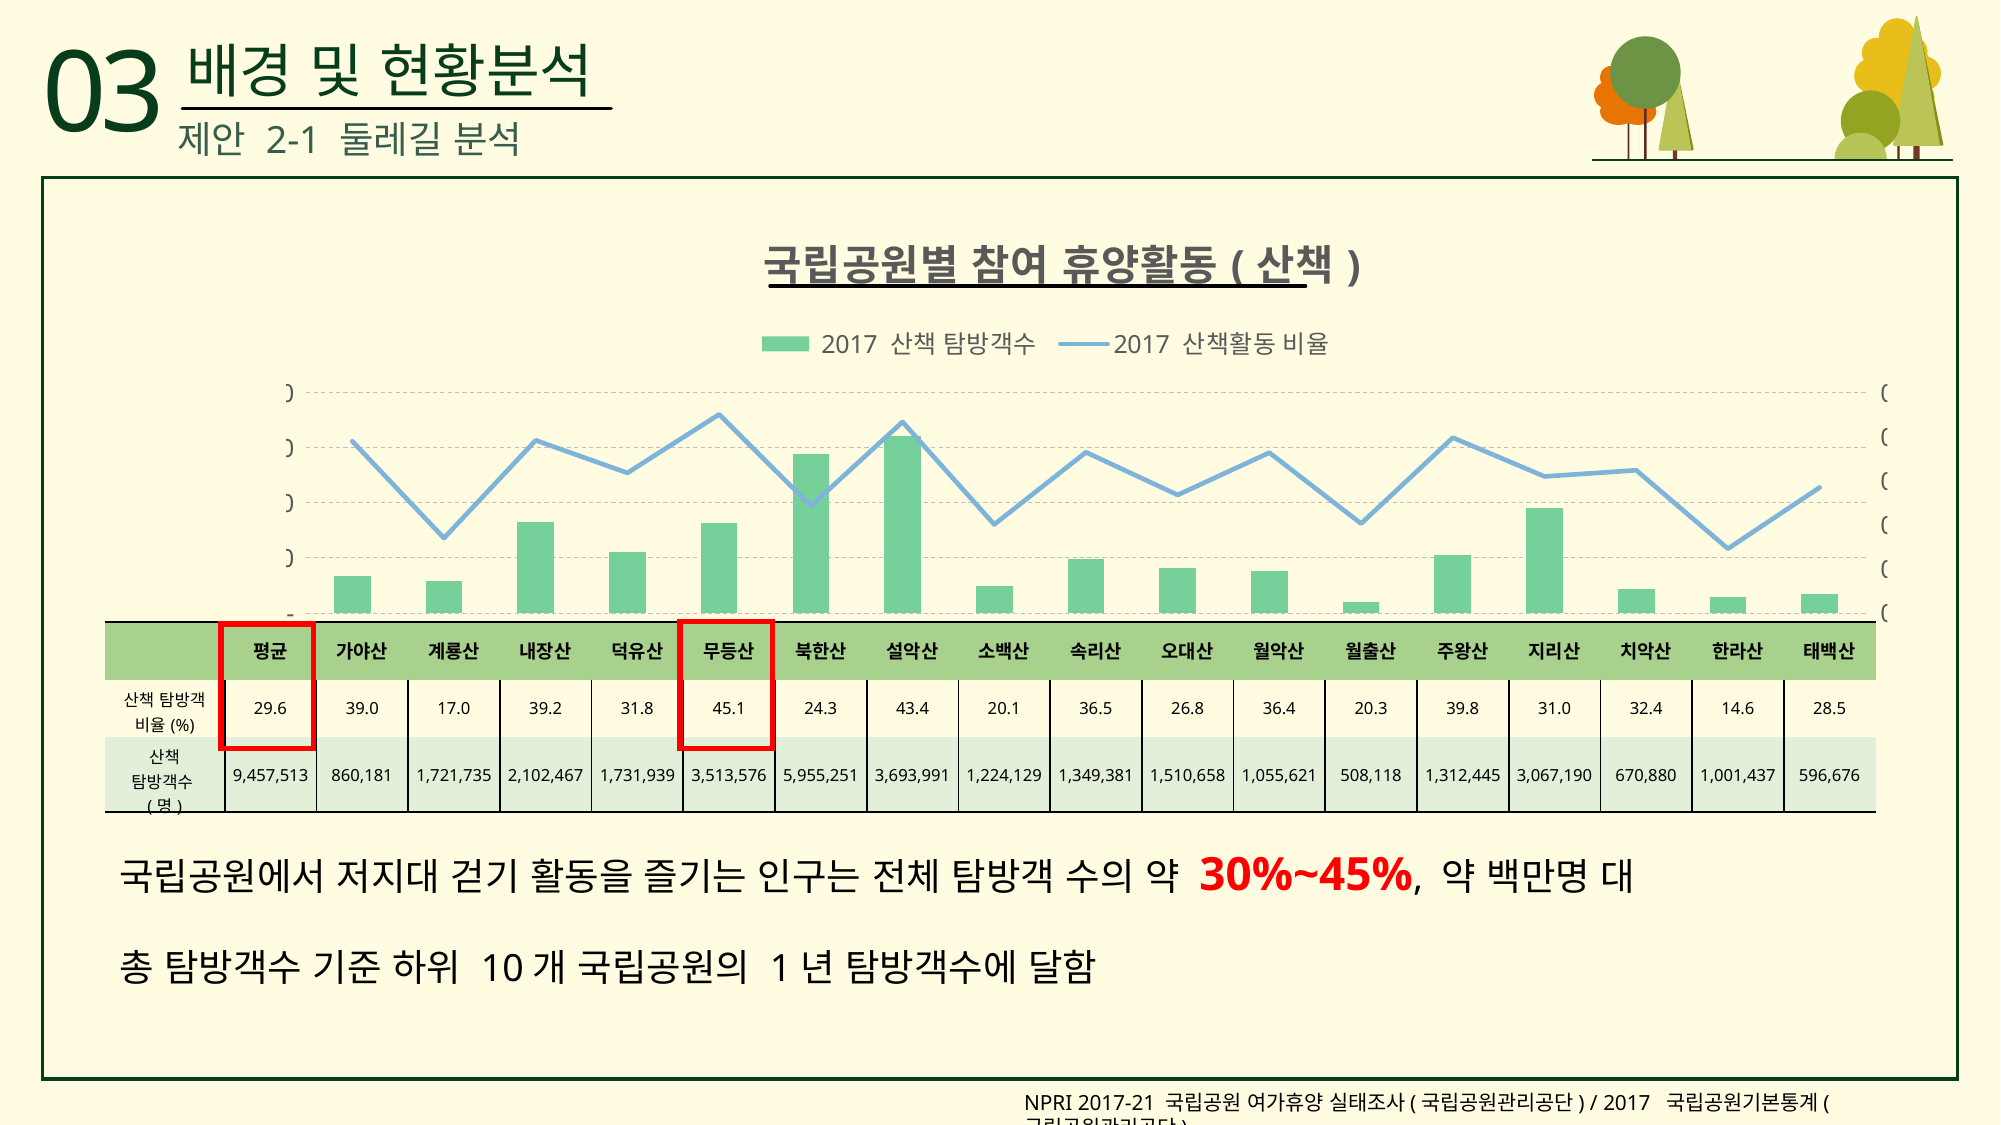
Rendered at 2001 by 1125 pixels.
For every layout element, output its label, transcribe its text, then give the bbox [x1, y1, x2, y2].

table_cell 1,055,621 [1234, 737, 1324, 811]
table_cell 5,955,251 [776, 737, 866, 811]
table_cell 1,731,939 [592, 737, 682, 811]
table_cell 1,721,735 [409, 737, 499, 811]
table_header 북한산 [775, 639, 867, 680]
table_header [105, 639, 220, 680]
text_box 제안 2-1 둘레길 분석 [162, 108, 538, 169]
table_cell 39.0 [317, 680, 407, 737]
table_cell 36.5 [1051, 680, 1141, 737]
table_cell 32.4 [1601, 680, 1691, 737]
table_cell 산책 탐방객수(명) [105, 737, 224, 811]
table_cell 39.8 [1418, 680, 1508, 737]
table_cell 14.6 [1693, 680, 1783, 737]
table_header 월악산 [1234, 639, 1325, 680]
table_header 설악산 [867, 639, 958, 680]
text_box 국립공원에서 저지대 걷기 활동을 즐기는 인구는 전체 탐방객 수의 약 30%~45%, 약 백만명 대 총 탐방객수 기준 하위 10개 국립공원의 1년 탐방객수에 달함 [104, 836, 1855, 997]
table_cell 24.3 [776, 680, 866, 737]
table_header 가야산 [316, 639, 408, 680]
table_header 월출산 [1325, 639, 1417, 680]
table_header 속리산 [1050, 639, 1142, 680]
table_cell 1,224,129 [959, 737, 1049, 811]
table_cell 17.0 [409, 680, 499, 737]
table_cell 9,457,513 [226, 737, 316, 811]
text_box [679, 639, 773, 749]
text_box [1592, 16, 1953, 187]
table_header 치악산 [1600, 639, 1692, 680]
table_cell 31.8 [592, 680, 679, 737]
table_cell 26.8 [1143, 680, 1233, 737]
table_cell 20.3 [1326, 680, 1416, 737]
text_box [86, 207, 1952, 639]
text_box 03 [27, 11, 180, 162]
text_box [220, 639, 314, 749]
table_cell 31.0 [1510, 680, 1600, 737]
table_cell 43.4 [868, 680, 958, 737]
table_cell 2,102,467 [501, 737, 591, 811]
table_header 지리산 [1509, 639, 1600, 680]
table_cell 670,880 [1601, 737, 1691, 811]
table_header 소백산 [958, 639, 1050, 680]
table_cell 1,312,445 [1418, 737, 1508, 811]
table_header 한라산 [1692, 639, 1784, 680]
table_header 덕유산 [592, 639, 679, 680]
table_cell 860,181 [317, 737, 407, 811]
table_cell 39.2 [501, 680, 591, 737]
table_header 태백산 [1784, 639, 1876, 680]
table_cell 20.1 [959, 680, 1049, 737]
table_cell 596,676 [1785, 737, 1876, 811]
table_cell 1,001,437 [1693, 737, 1783, 811]
table_cell 1,510,658 [1143, 737, 1233, 811]
table_cell 3,513,576 [684, 737, 774, 811]
text_box NPRI 2017-21 국립공원 여가휴양 실태조사(국립공원관리공단) / 2017 국립공원기본통계(국립공원관리공단) [1009, 1082, 1994, 1125]
table_cell 1,349,381 [1051, 737, 1141, 811]
table_cell 28.5 [1785, 680, 1876, 737]
text_box 배경 및 현황분석 [171, 26, 609, 108]
text_box [42, 176, 1958, 1080]
table_cell 36.4 [1234, 680, 1324, 737]
table_cell 3,693,991 [868, 737, 958, 811]
table_header 오대산 [1142, 639, 1234, 680]
table_header 계룡산 [408, 639, 500, 680]
table_cell 산책 탐방객 비율(%) [105, 680, 220, 737]
table_cell 3,067,190 [1510, 737, 1600, 811]
table_header 내장산 [500, 639, 592, 680]
table_header 주왕산 [1417, 639, 1509, 680]
table_cell 508,118 [1326, 737, 1416, 811]
